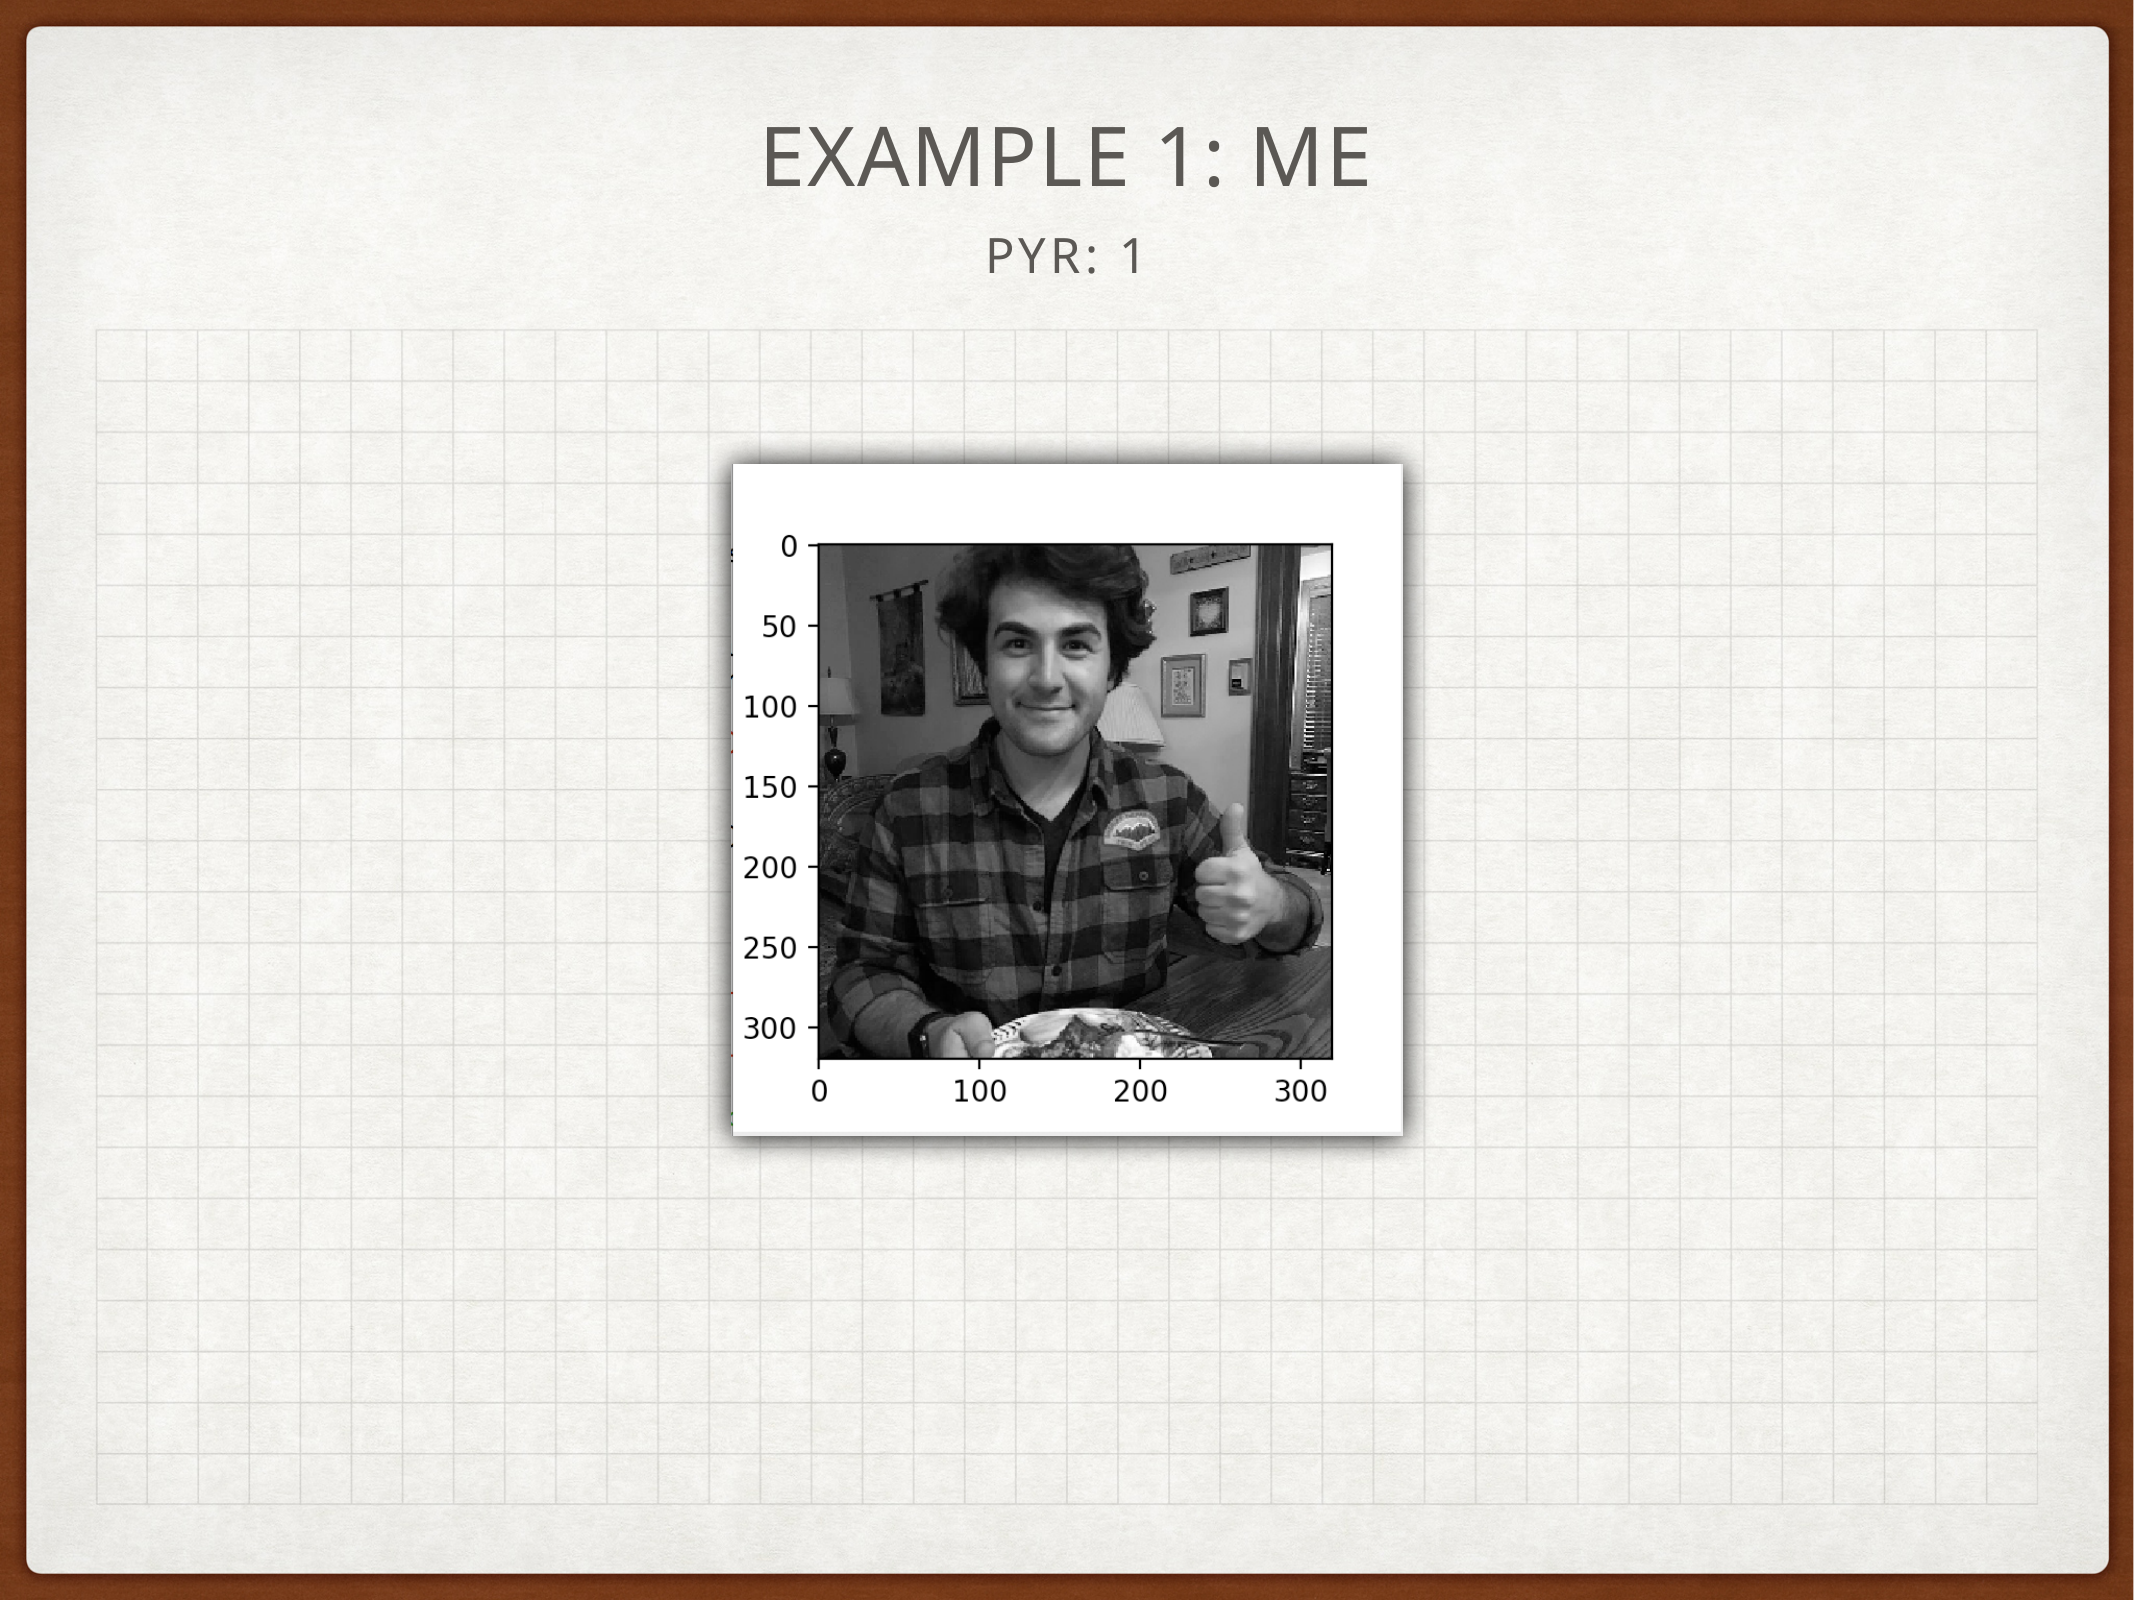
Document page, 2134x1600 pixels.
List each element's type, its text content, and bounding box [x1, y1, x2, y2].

title Example 1: me [109, 95, 2024, 216]
picture [0, 0, 2134, 1600]
list pyr: 1 [109, 216, 2024, 299]
